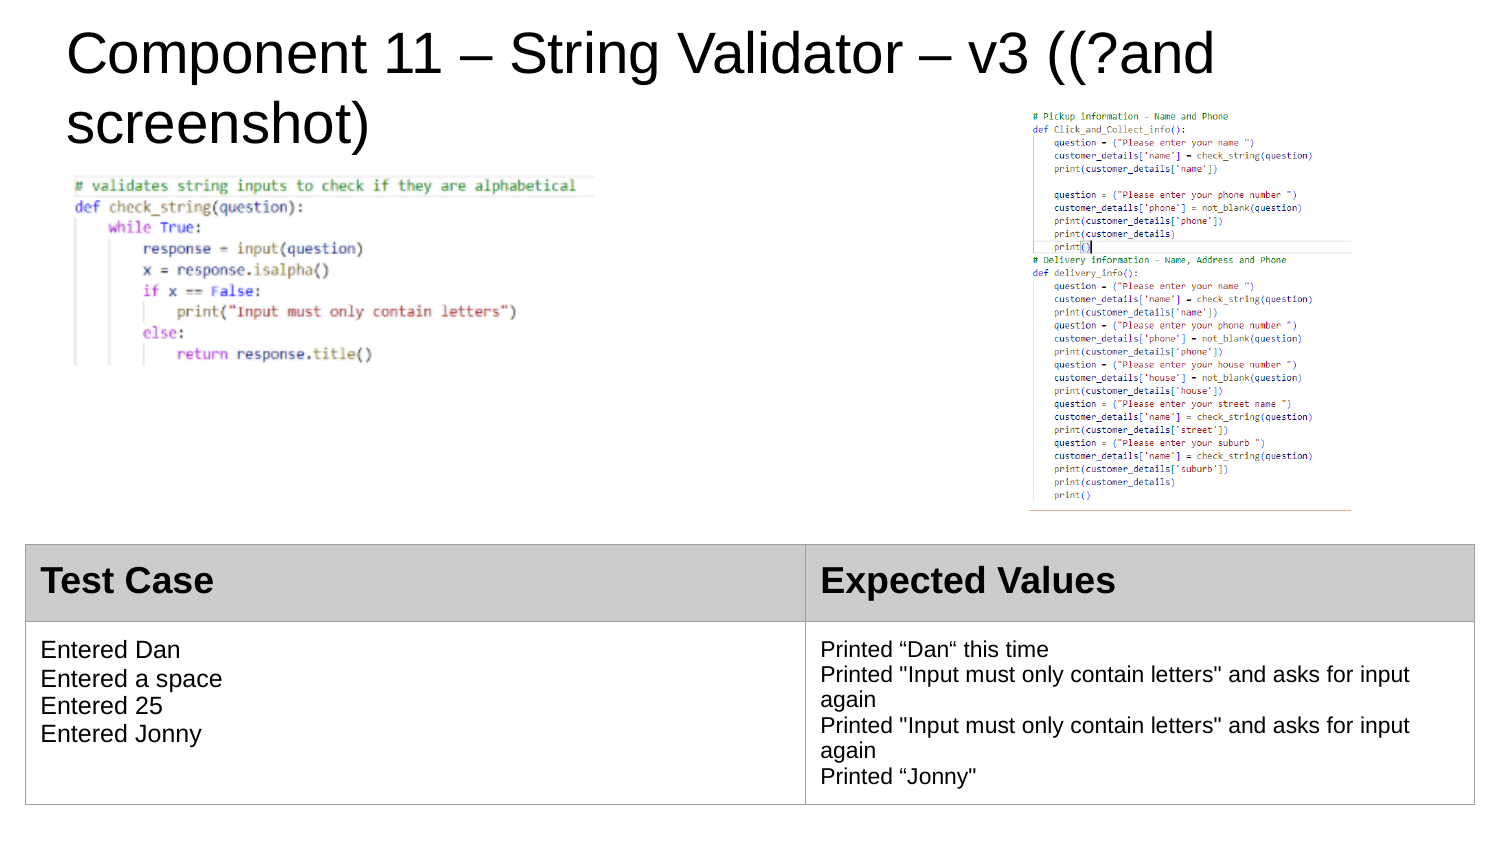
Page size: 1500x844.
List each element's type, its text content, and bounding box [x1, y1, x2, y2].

table_header Test Case [26, 545, 805, 621]
table_cell Entered Dan Entered a space Entered 25 Entered Jonny [26, 622, 805, 804]
title Component 11 – String Validator – v3 ((?and screenshot) [51, 0, 1449, 112]
picture [1029, 106, 1351, 511]
table_header Expected Values [806, 545, 1474, 621]
picture [50, 155, 596, 375]
table_cell Printed “Dan“ this time Printed "Input must only contain letters" and asks for input again Printed "Input must only contain letters" and asks for input again Printed “Jonny" [806, 622, 1474, 804]
